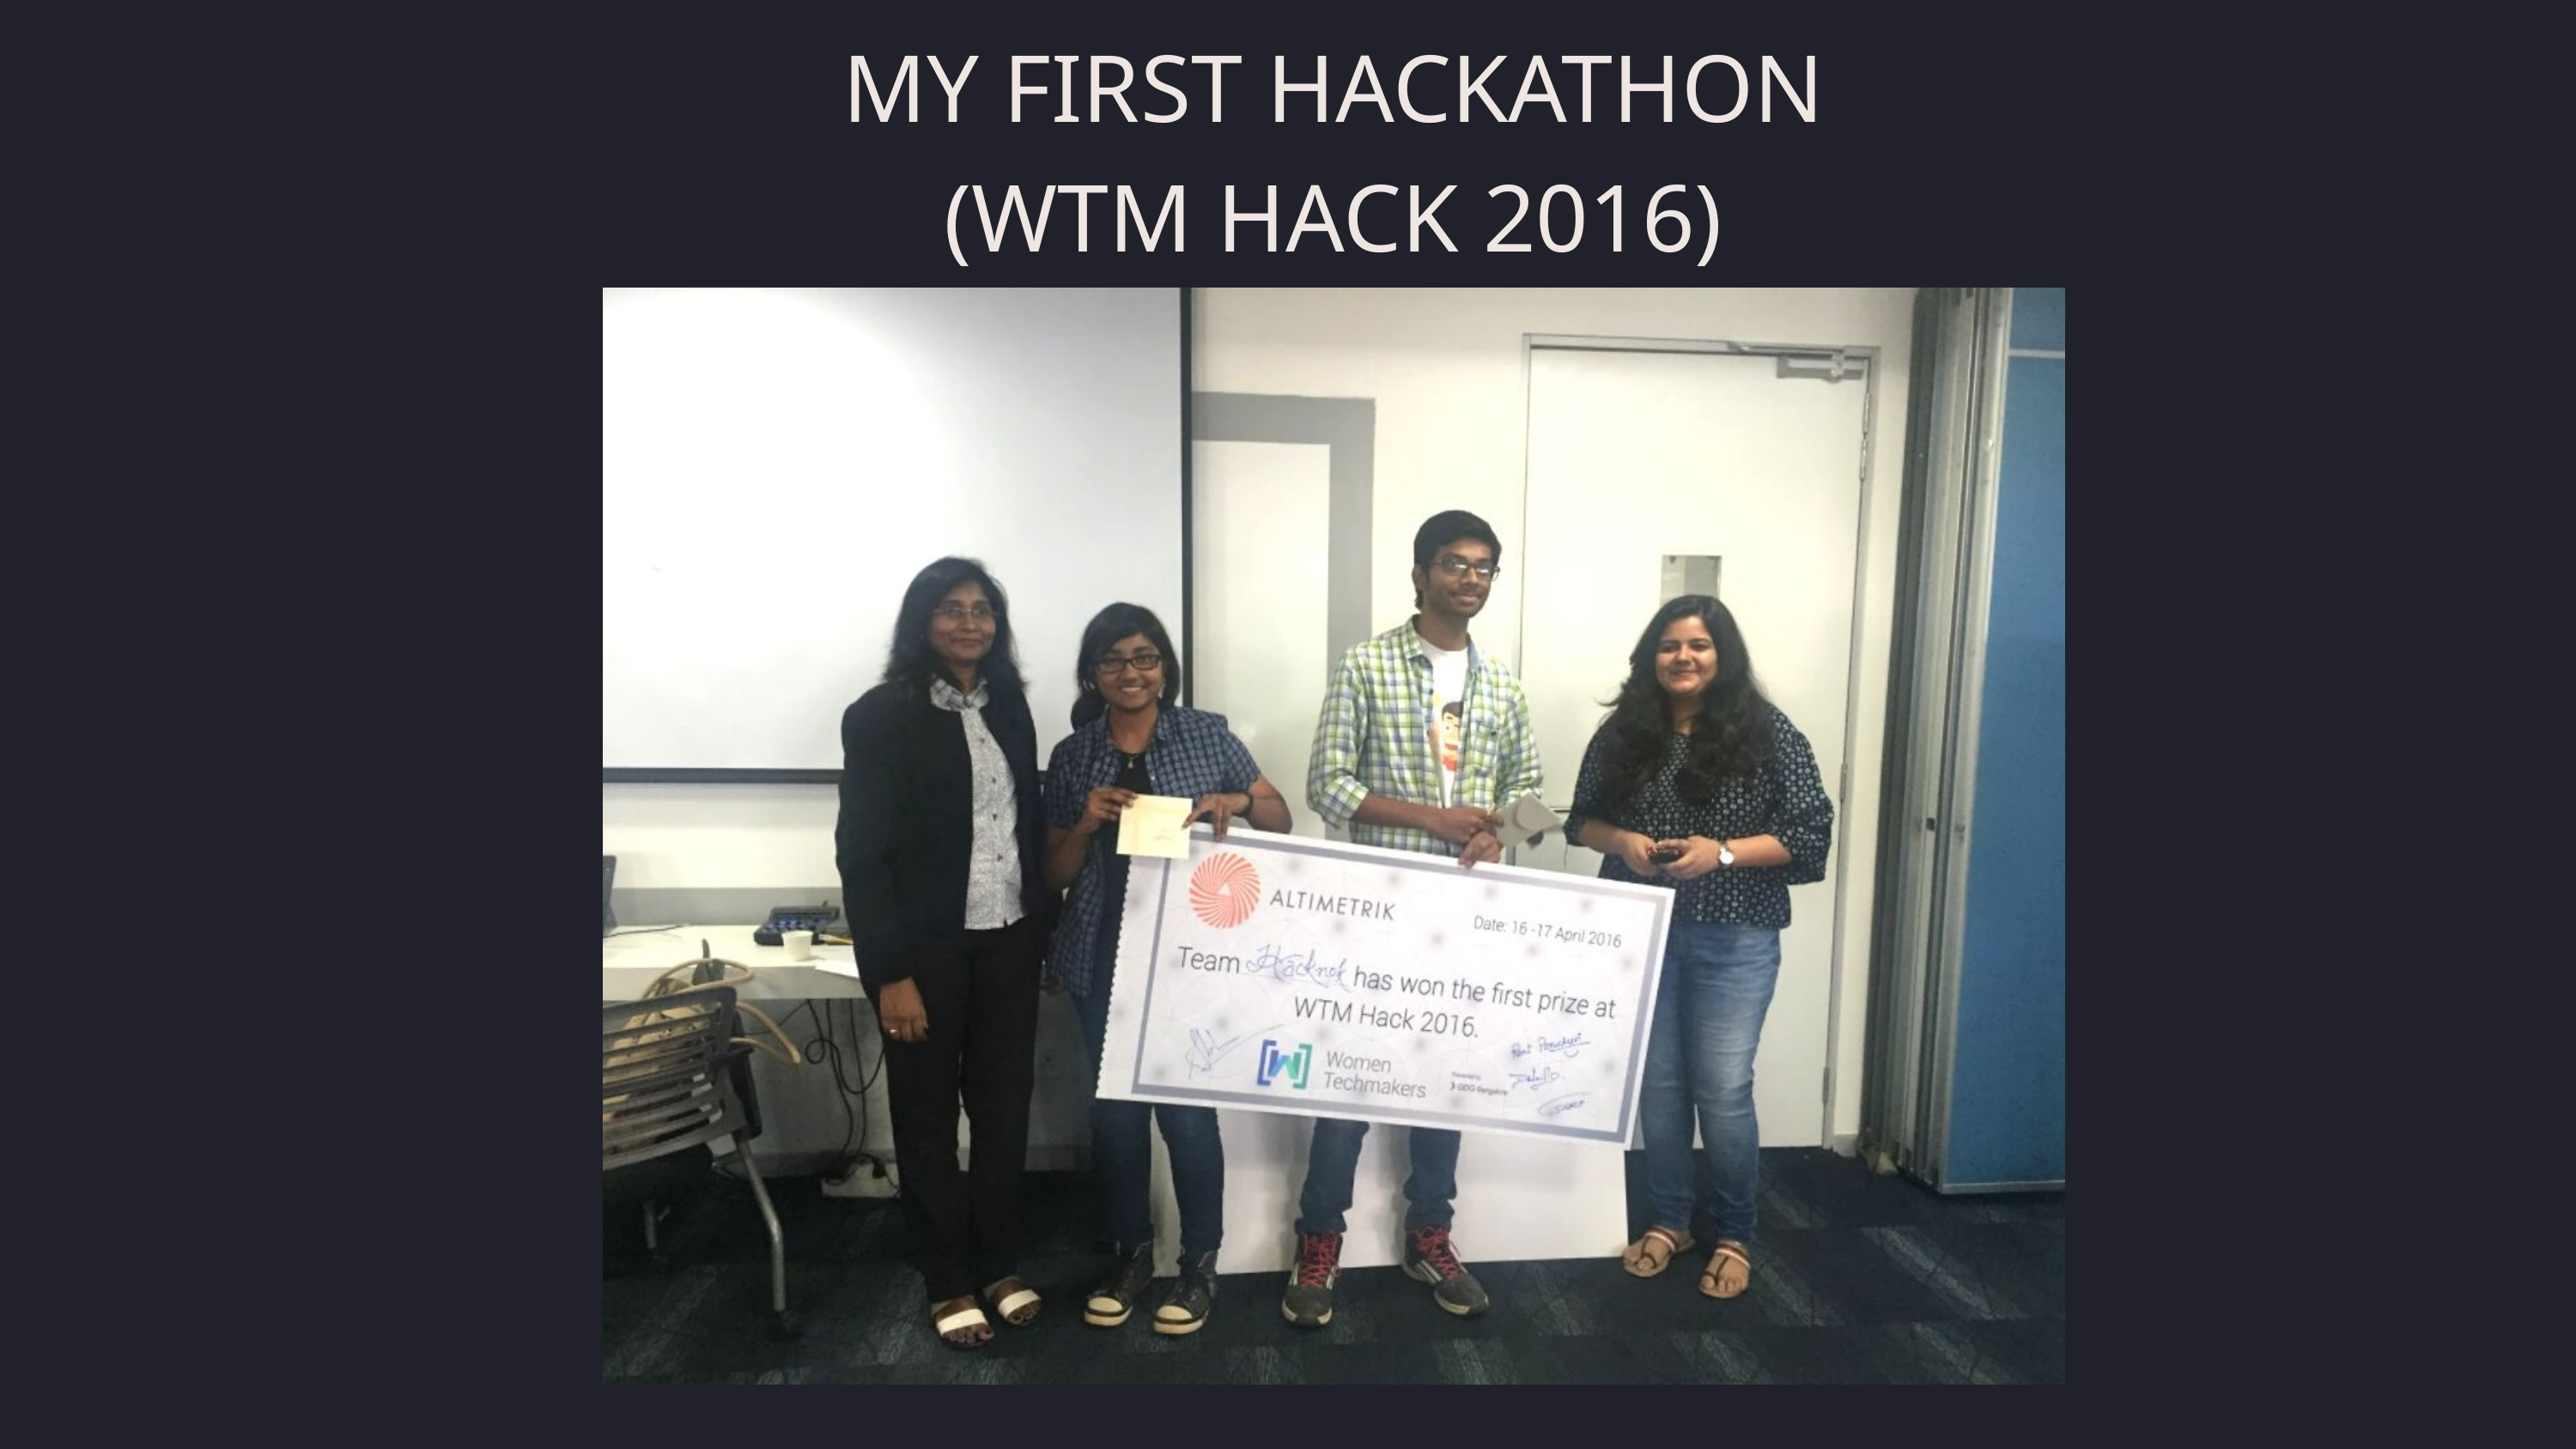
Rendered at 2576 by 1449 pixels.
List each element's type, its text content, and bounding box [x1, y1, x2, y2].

text_box MY FIRST HACKATHON (WTM HACK 2016) [777, 11, 1891, 271]
picture [602, 288, 2065, 1385]
